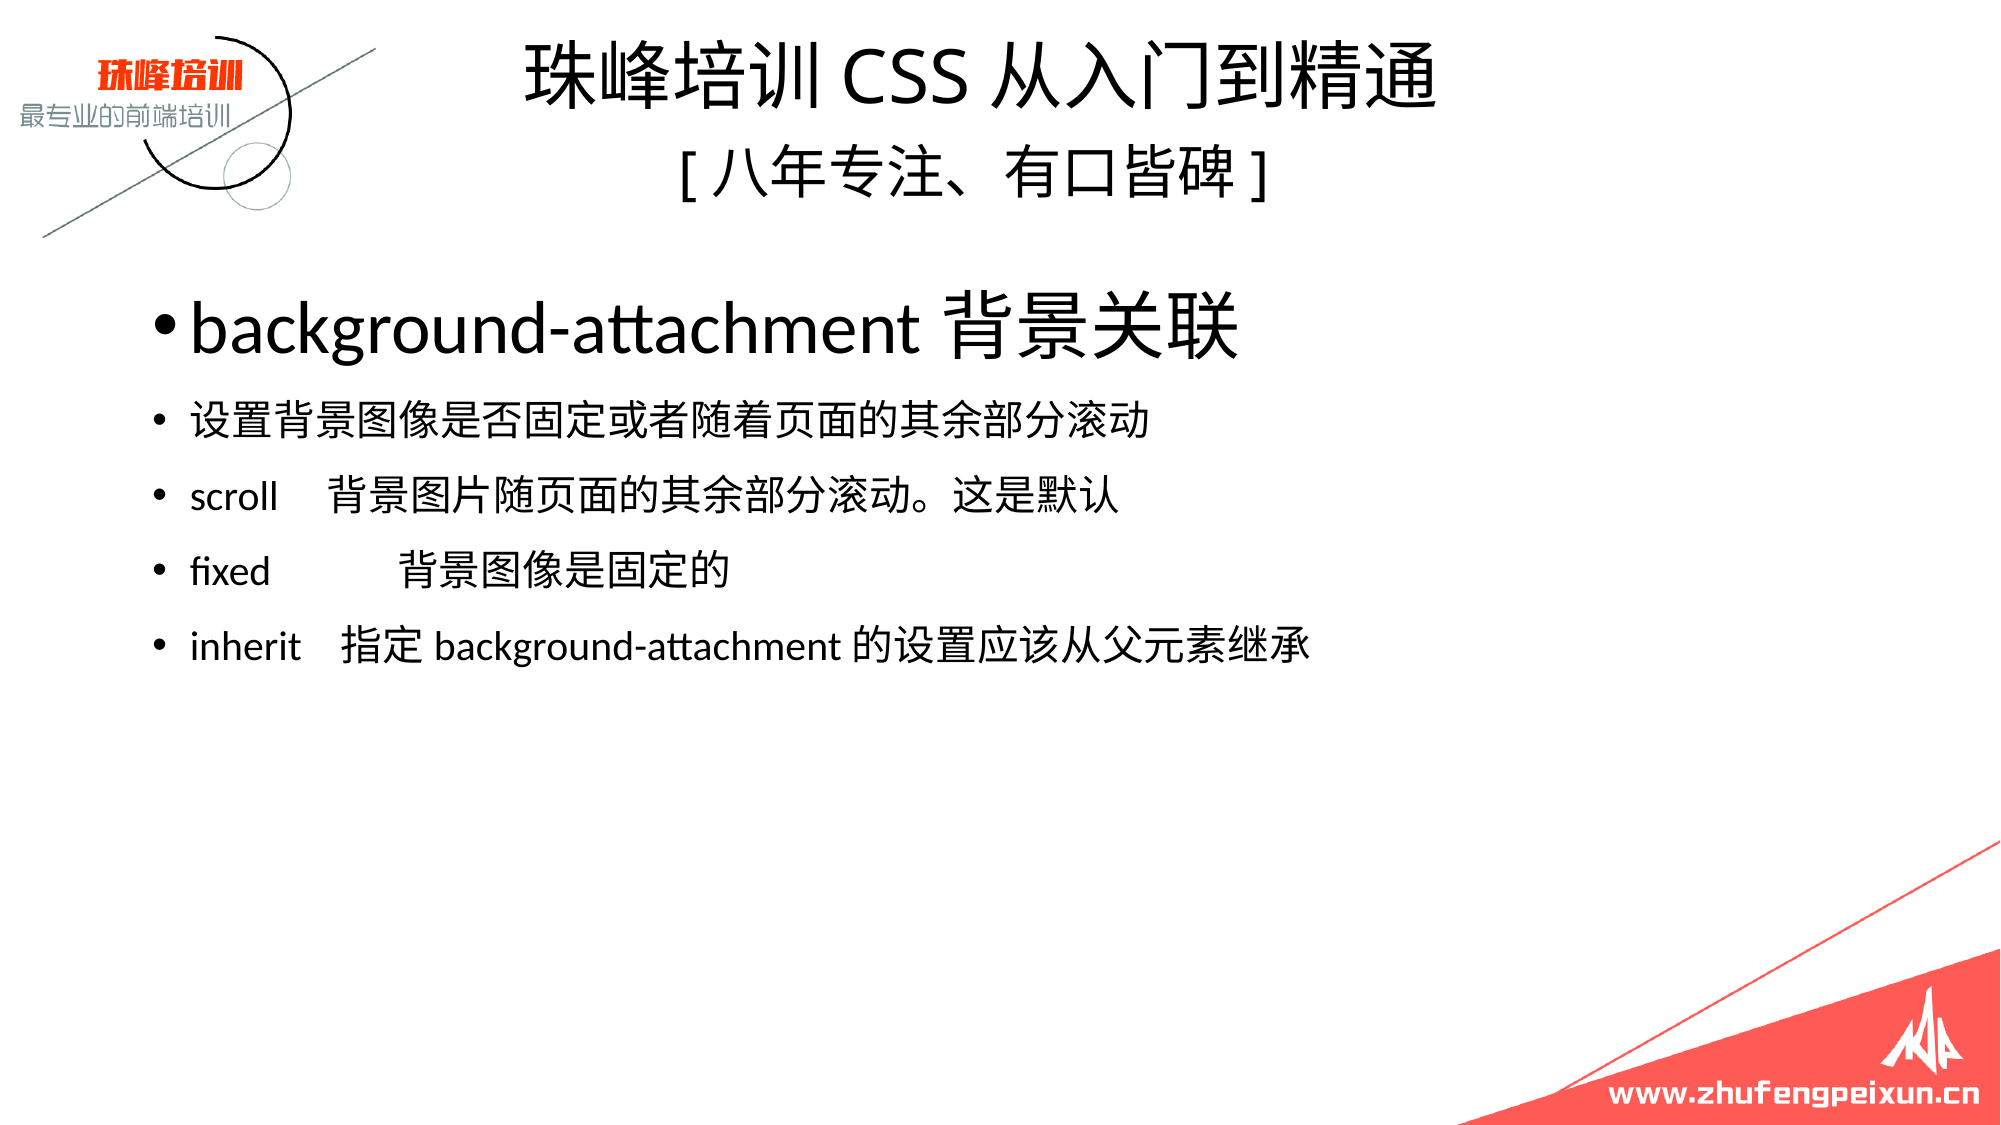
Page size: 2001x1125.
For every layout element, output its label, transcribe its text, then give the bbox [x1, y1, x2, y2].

list background-attachment背景关联 设置背景图像是否固定或者随着页面的其余部分滚动 scroll 背景图片随页面的其余部分滚动。这是默认 fixed 背景图像是固定的 inherit 指定background-attachment的设置应该从父元素继承 [137, 226, 1863, 996]
picture [18, 36, 376, 238]
text_box 珠峰培训CSS从入门到精通 [八年专注、有口皆碑] [507, 21, 1737, 261]
picture [1437, 796, 2001, 1125]
